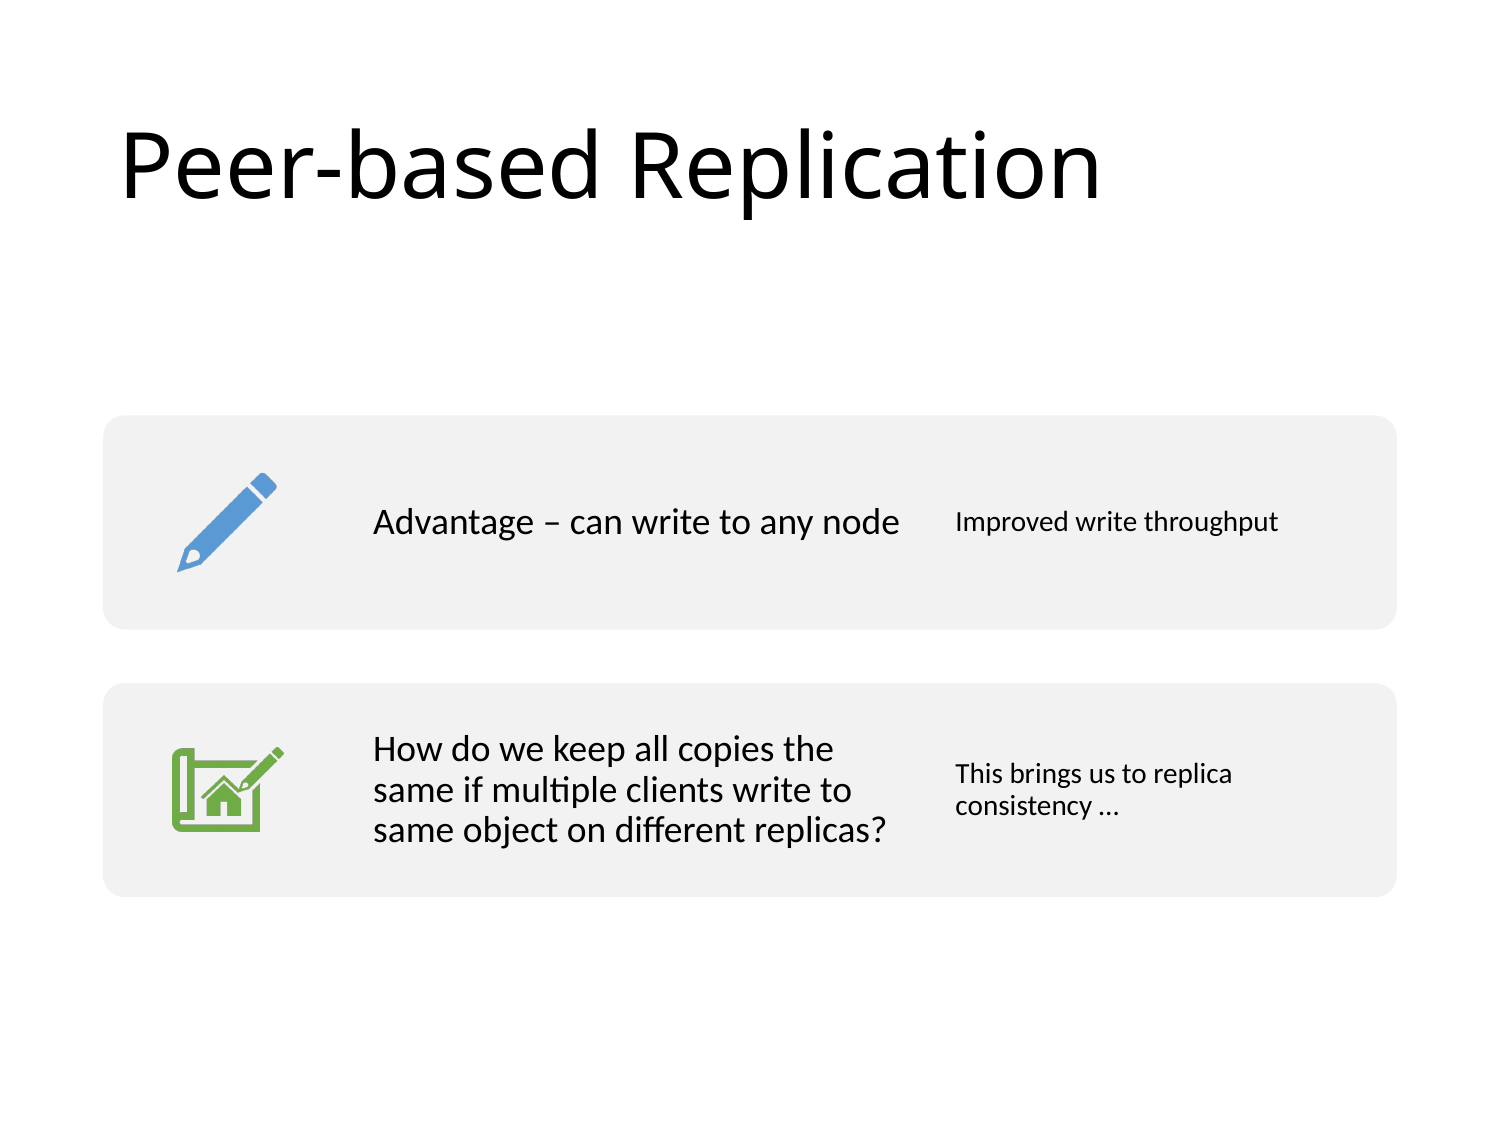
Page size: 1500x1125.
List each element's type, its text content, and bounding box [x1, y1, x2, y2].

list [103, 299, 1397, 1014]
title Peer-based Replication [103, 59, 1397, 278]
